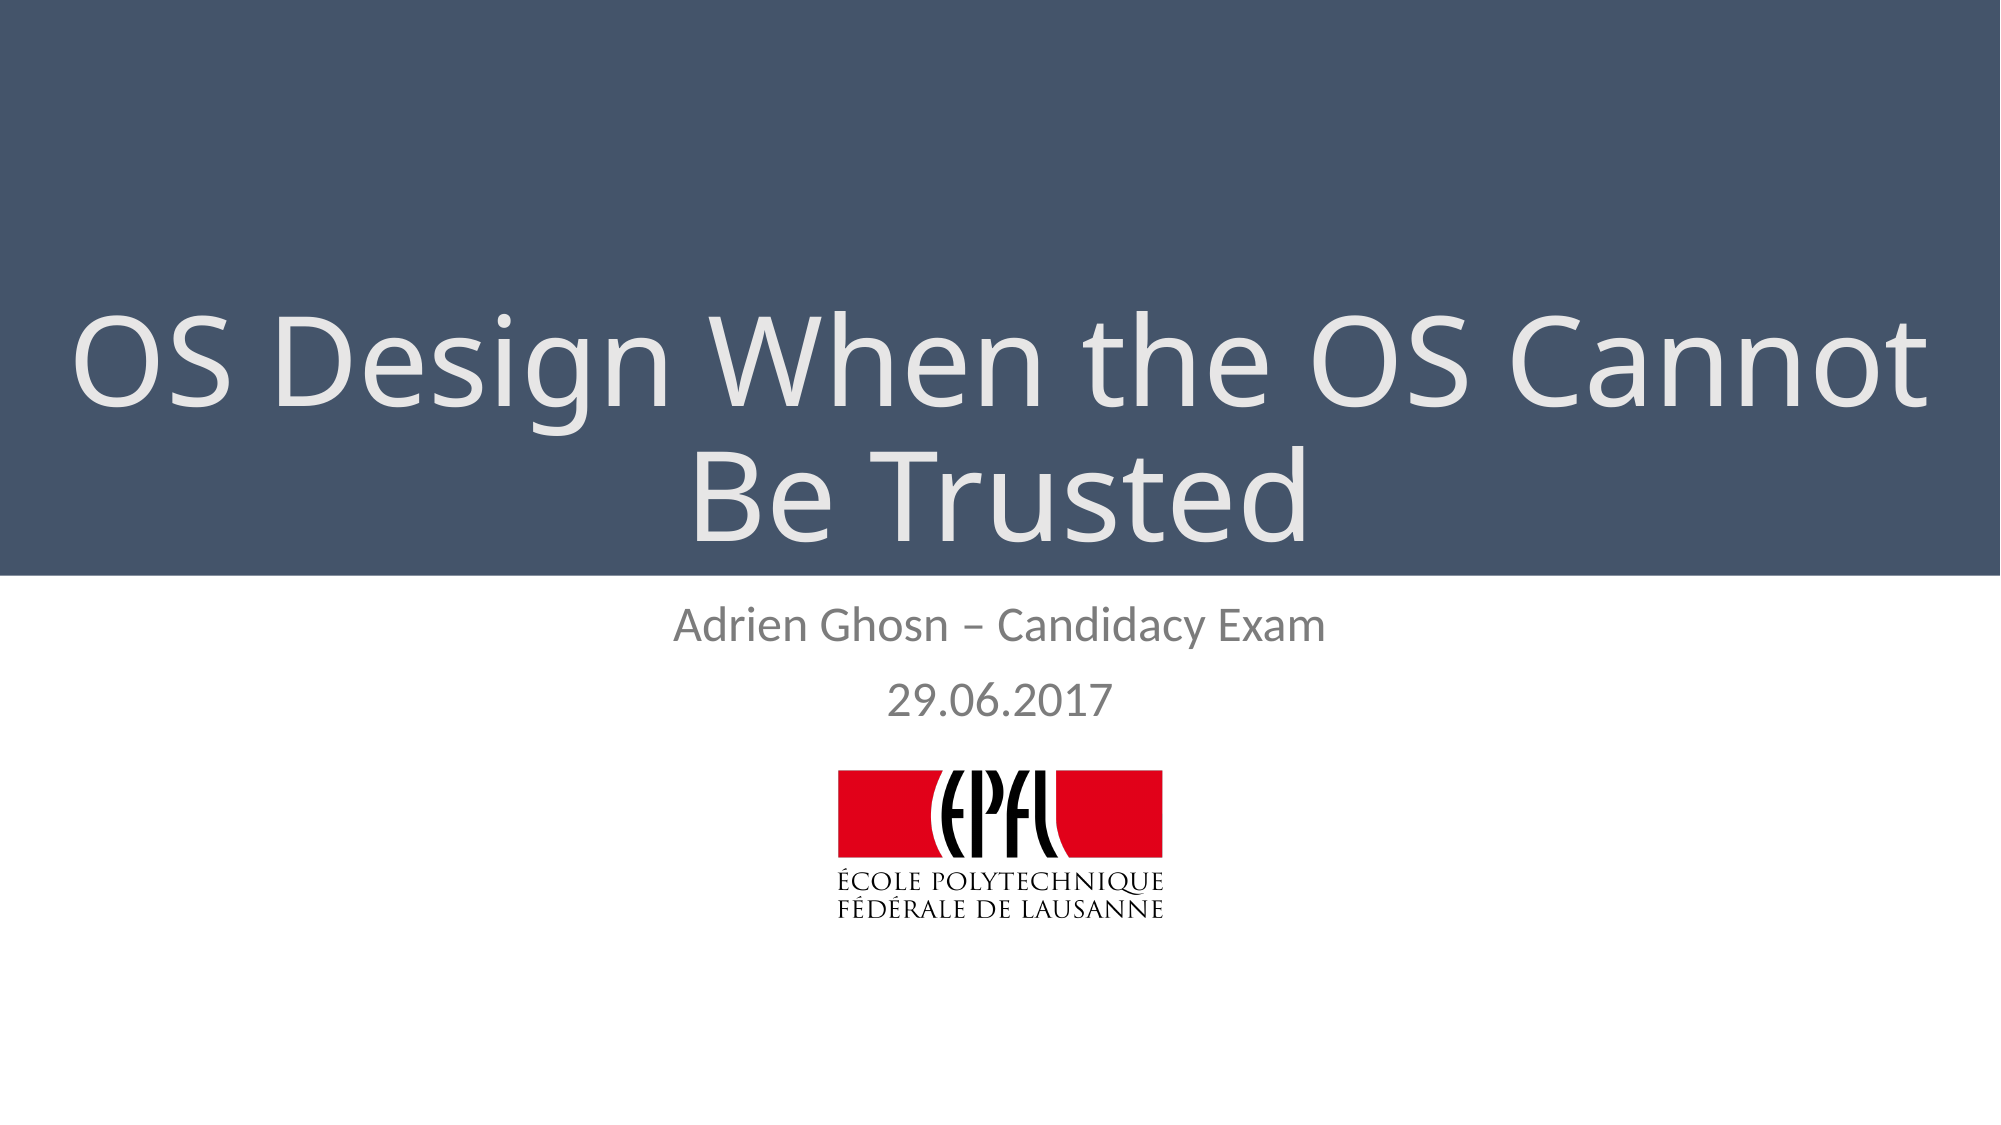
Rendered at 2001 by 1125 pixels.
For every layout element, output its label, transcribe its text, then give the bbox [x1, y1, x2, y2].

subtitle Adrien Ghosn – Candidacy Exam 29.06.2017 [249, 590, 1750, 863]
picture [829, 761, 1171, 926]
title OS Design When the OS Cannot Be Trusted [0, 0, 2000, 576]
